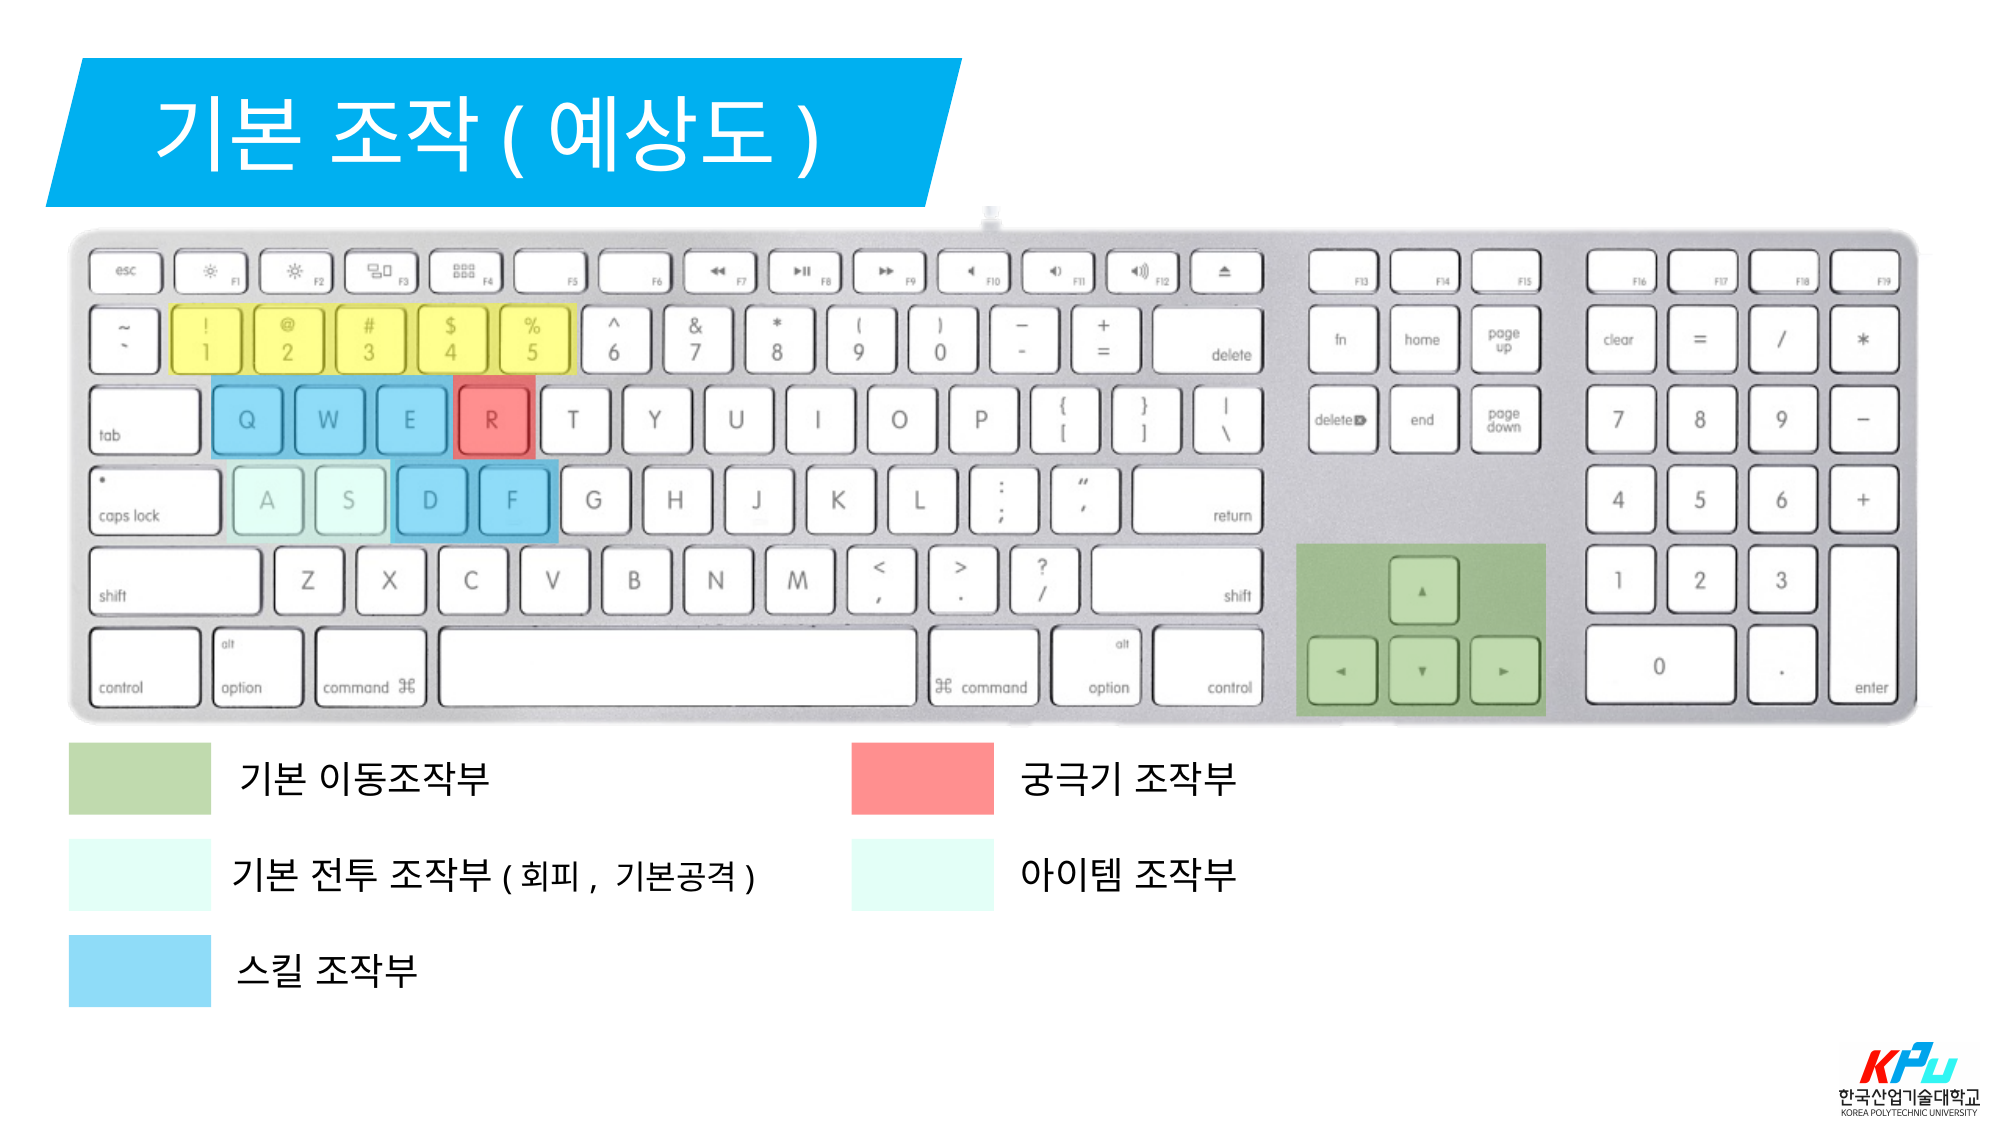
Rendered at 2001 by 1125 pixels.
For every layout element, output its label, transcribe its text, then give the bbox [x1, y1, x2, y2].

text_box 기본 전투 조작부(회피, 기본공격) [216, 844, 771, 905]
text_box [68, 838, 212, 912]
text_box [68, 743, 212, 816]
text_box [851, 838, 995, 912]
text_box 스킬 조작부 [221, 940, 435, 1001]
picture [1839, 1042, 1980, 1116]
text_box [68, 934, 212, 1008]
text_box 아이템 조작부 [1005, 844, 1254, 905]
text_box 기본 이동조작부 [224, 748, 507, 808]
text_box 궁극기 조작부 [1005, 748, 1254, 808]
text_box [851, 743, 995, 816]
text_box 기본 조작(예상도) [44, 57, 964, 208]
picture [1910, 1051, 1920, 1058]
picture [55, 206, 1933, 743]
